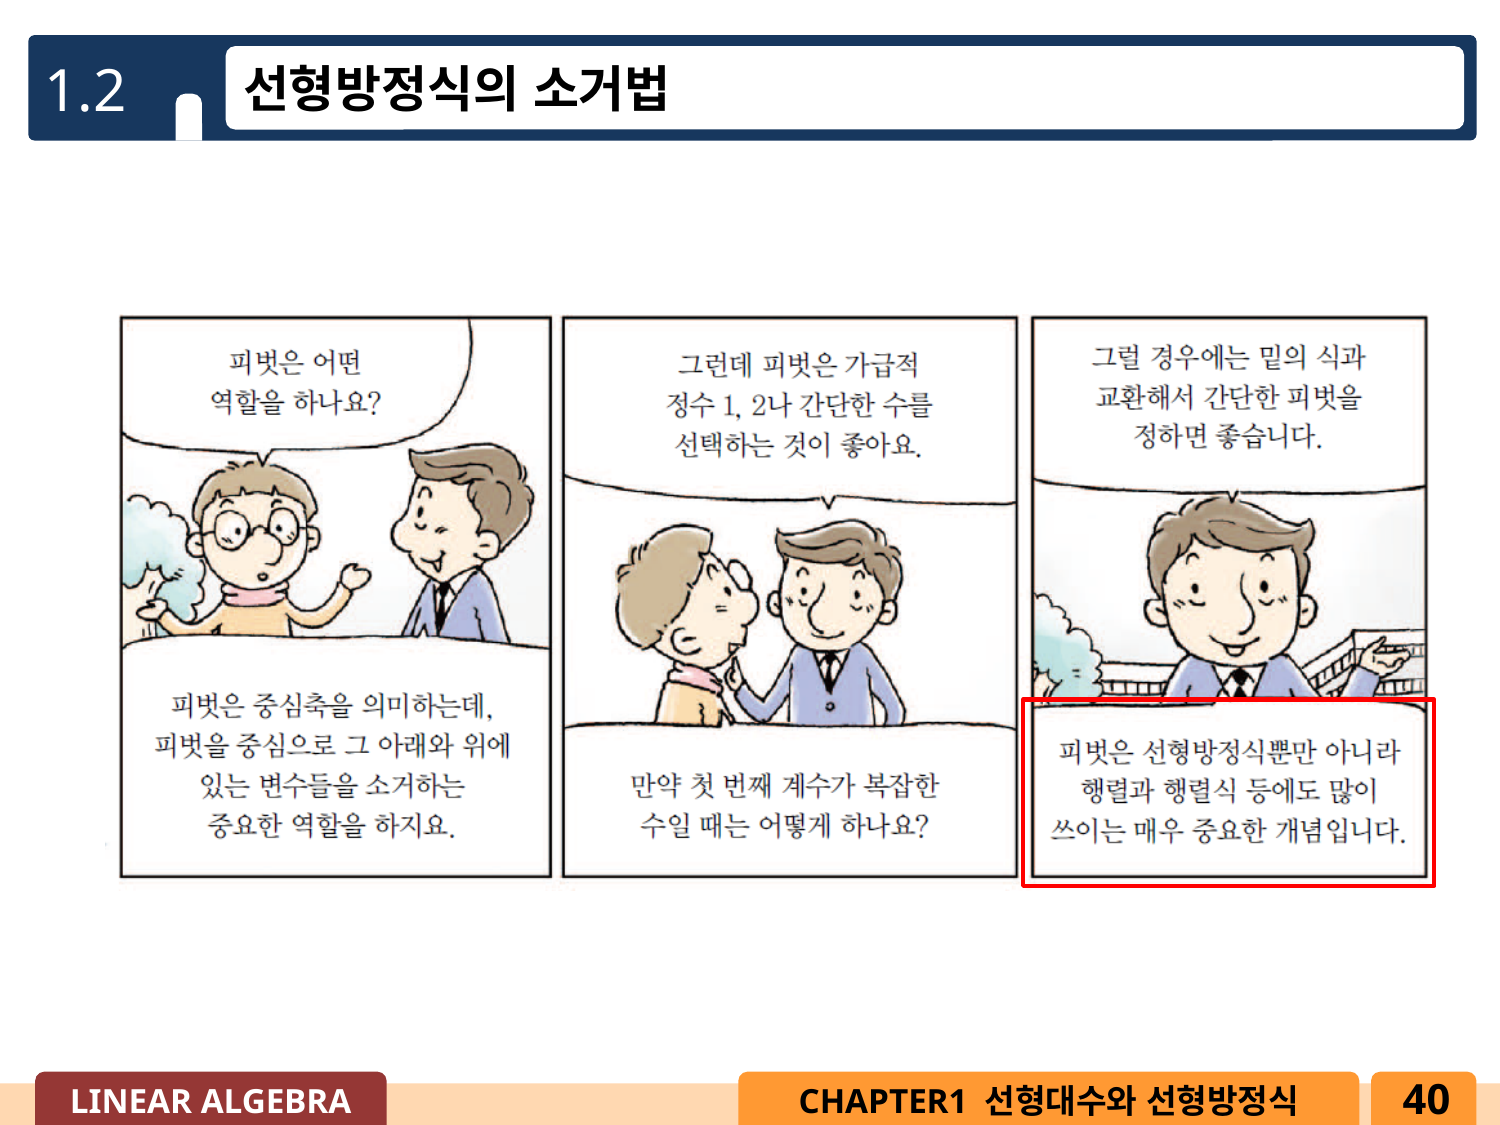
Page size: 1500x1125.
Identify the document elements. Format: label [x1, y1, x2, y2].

picture [105, 304, 1445, 891]
text_box [28, 34, 1477, 141]
text_box [0, 1071, 1500, 1125]
